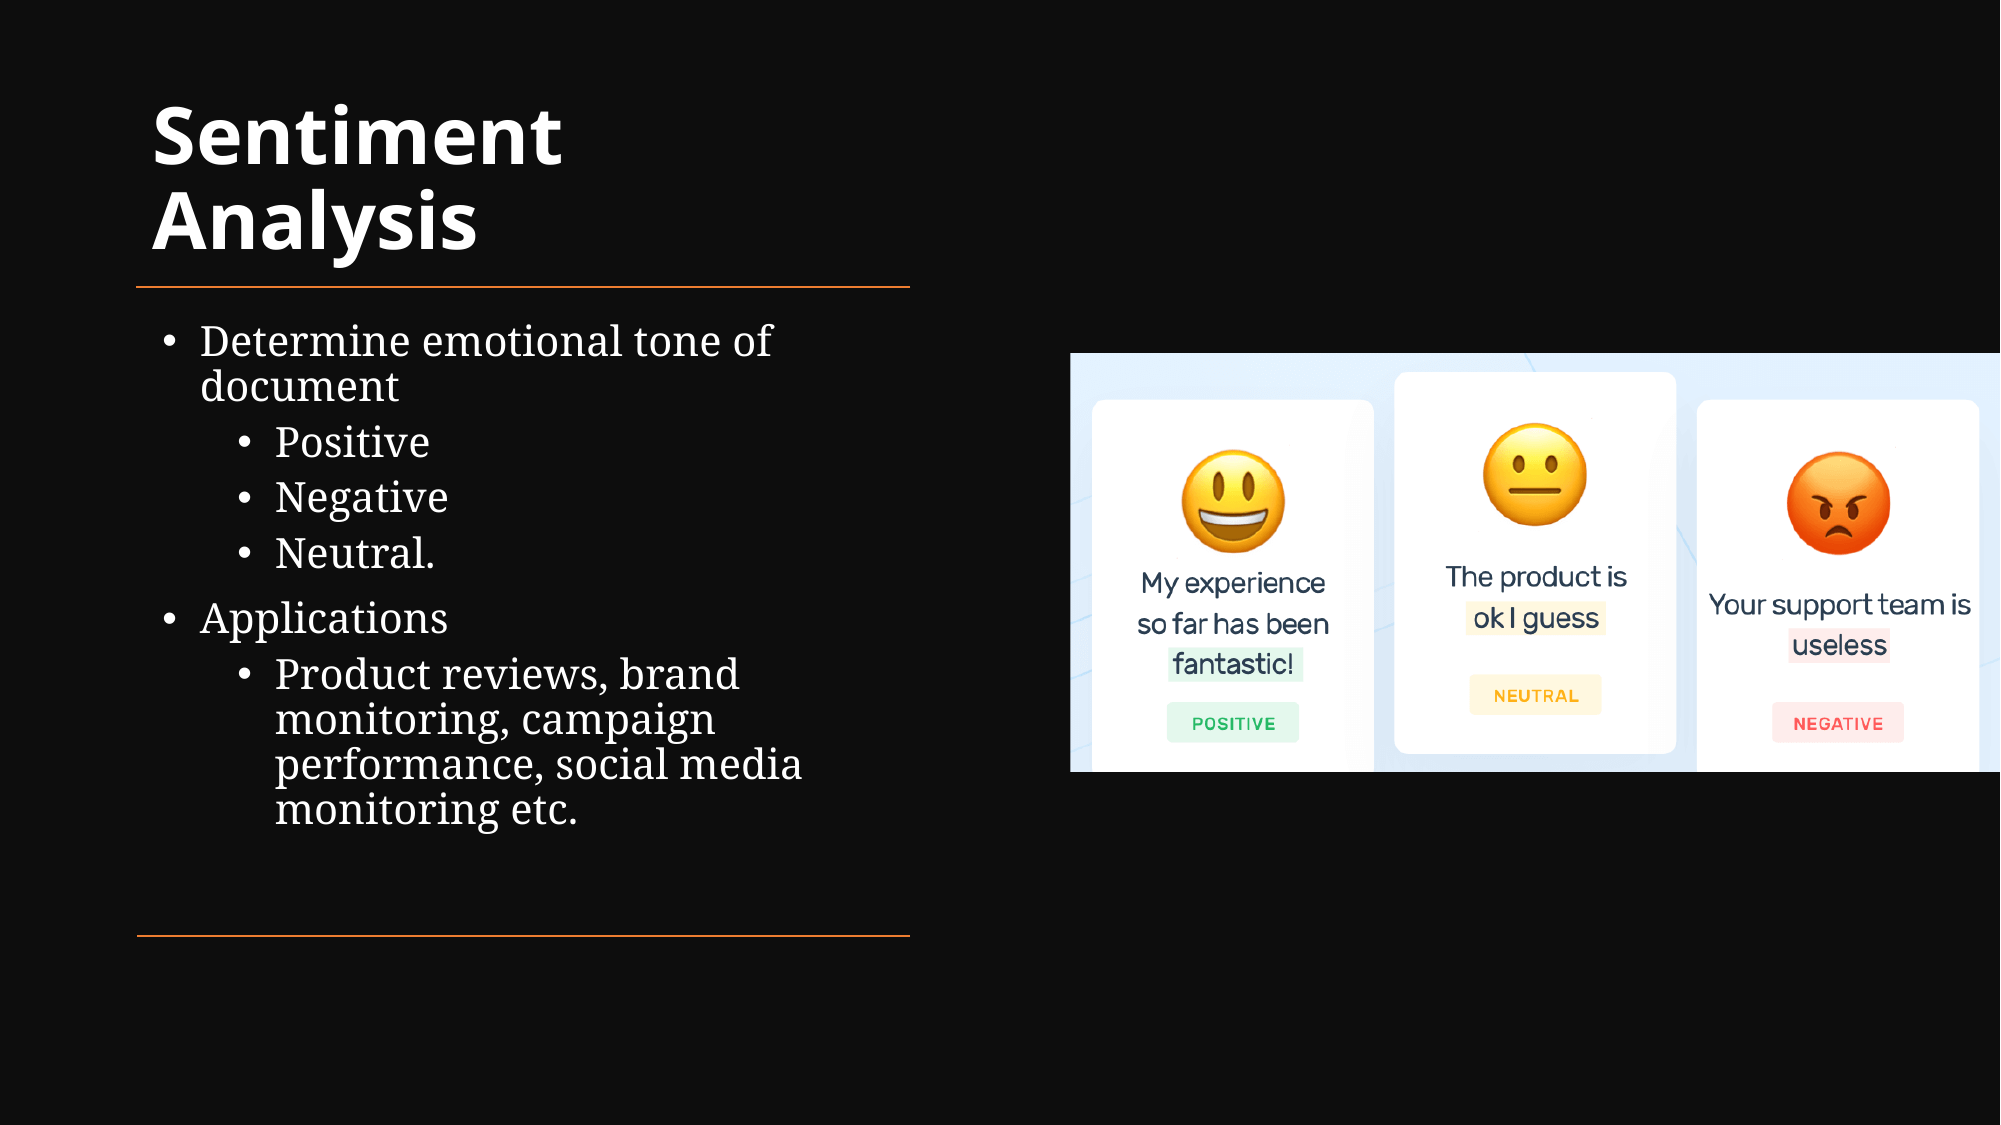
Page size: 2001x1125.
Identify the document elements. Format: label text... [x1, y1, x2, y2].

picture [1070, 353, 2000, 772]
list Determine emotional tone of document Positive Negative Neutral. Applications Product reviews, brand monitoring, campaign performance, social media monitoring etc. [147, 313, 900, 912]
title Sentiment Analysis [137, 73, 910, 275]
text_box [0, 0, 2000, 1125]
